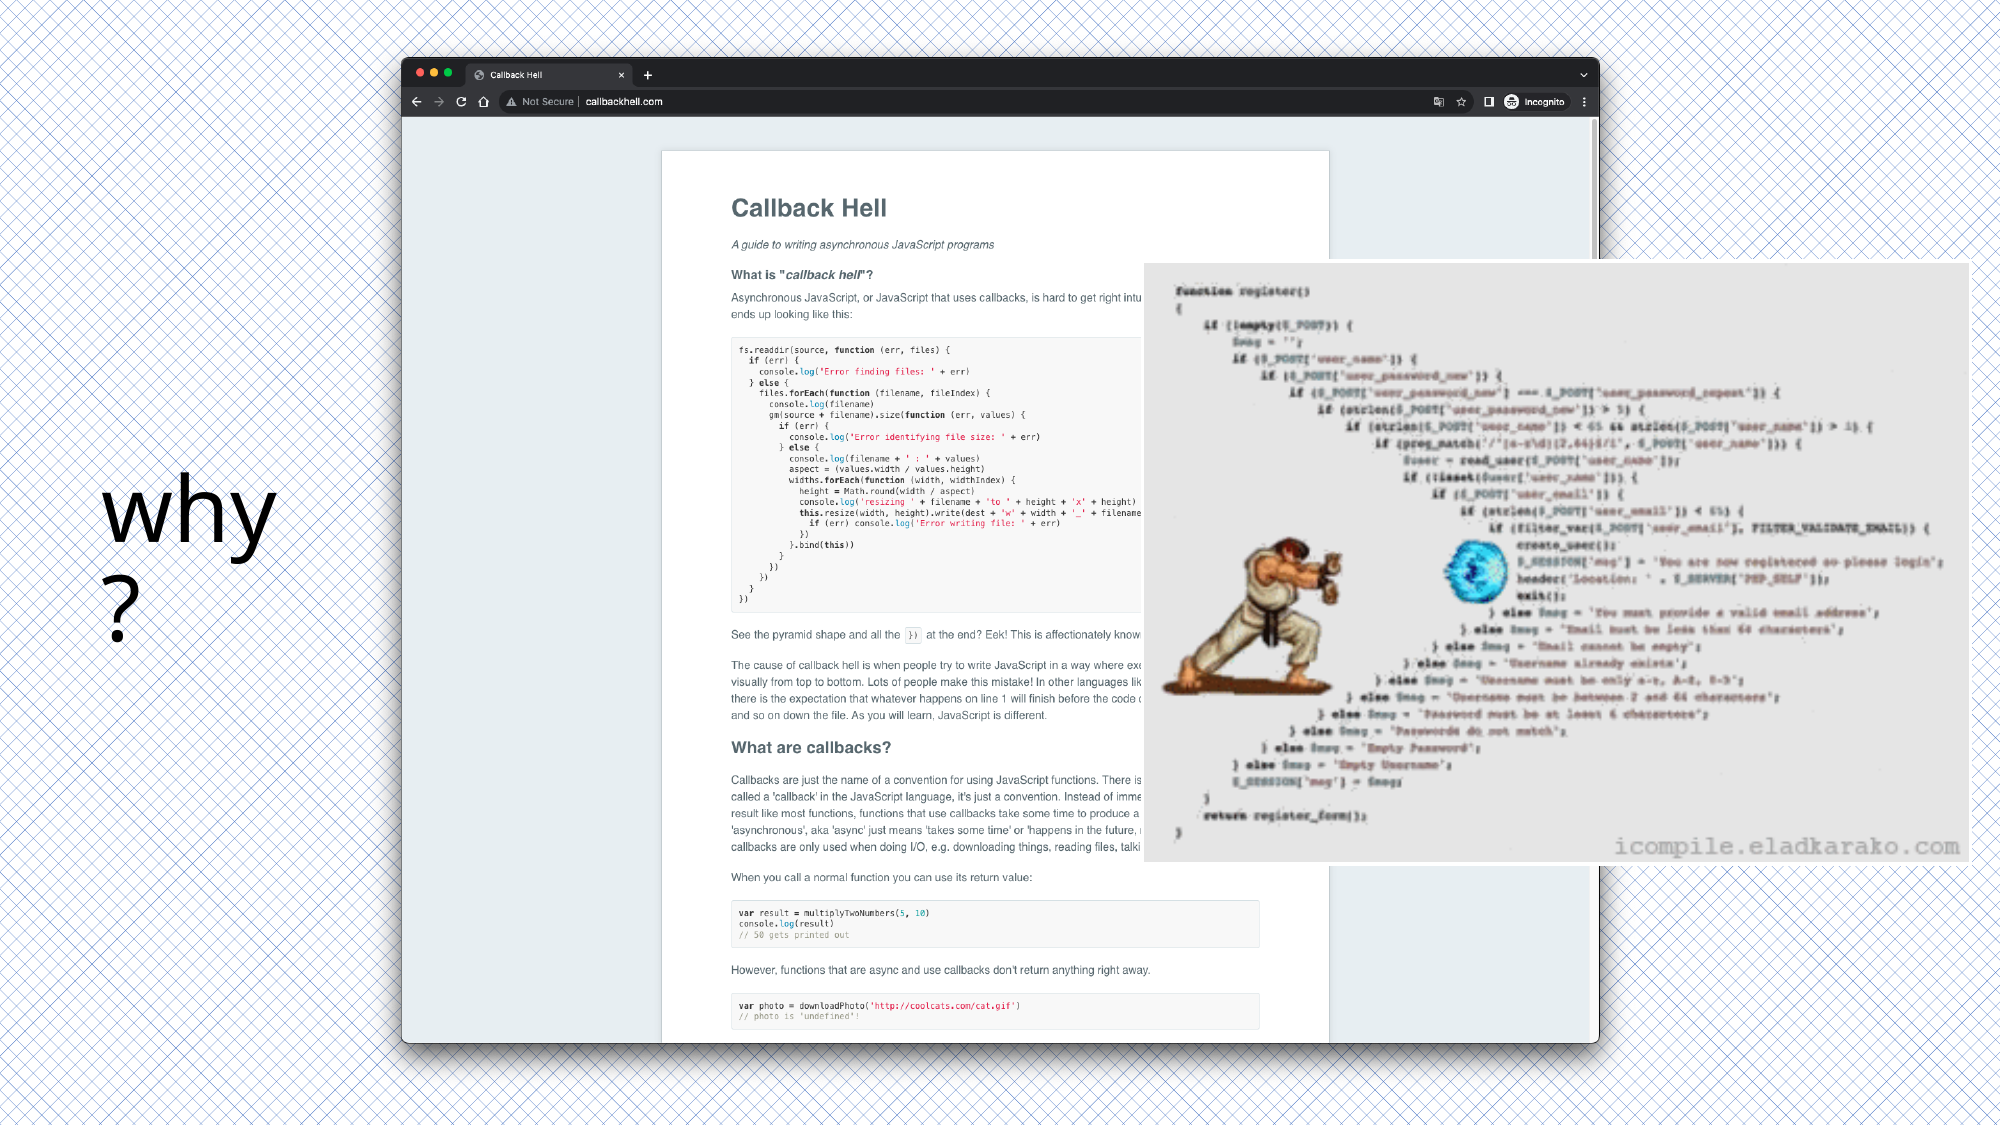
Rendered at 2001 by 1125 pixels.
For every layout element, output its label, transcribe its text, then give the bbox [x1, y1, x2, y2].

title why? [86, 453, 315, 672]
picture [362, 31, 1969, 1094]
